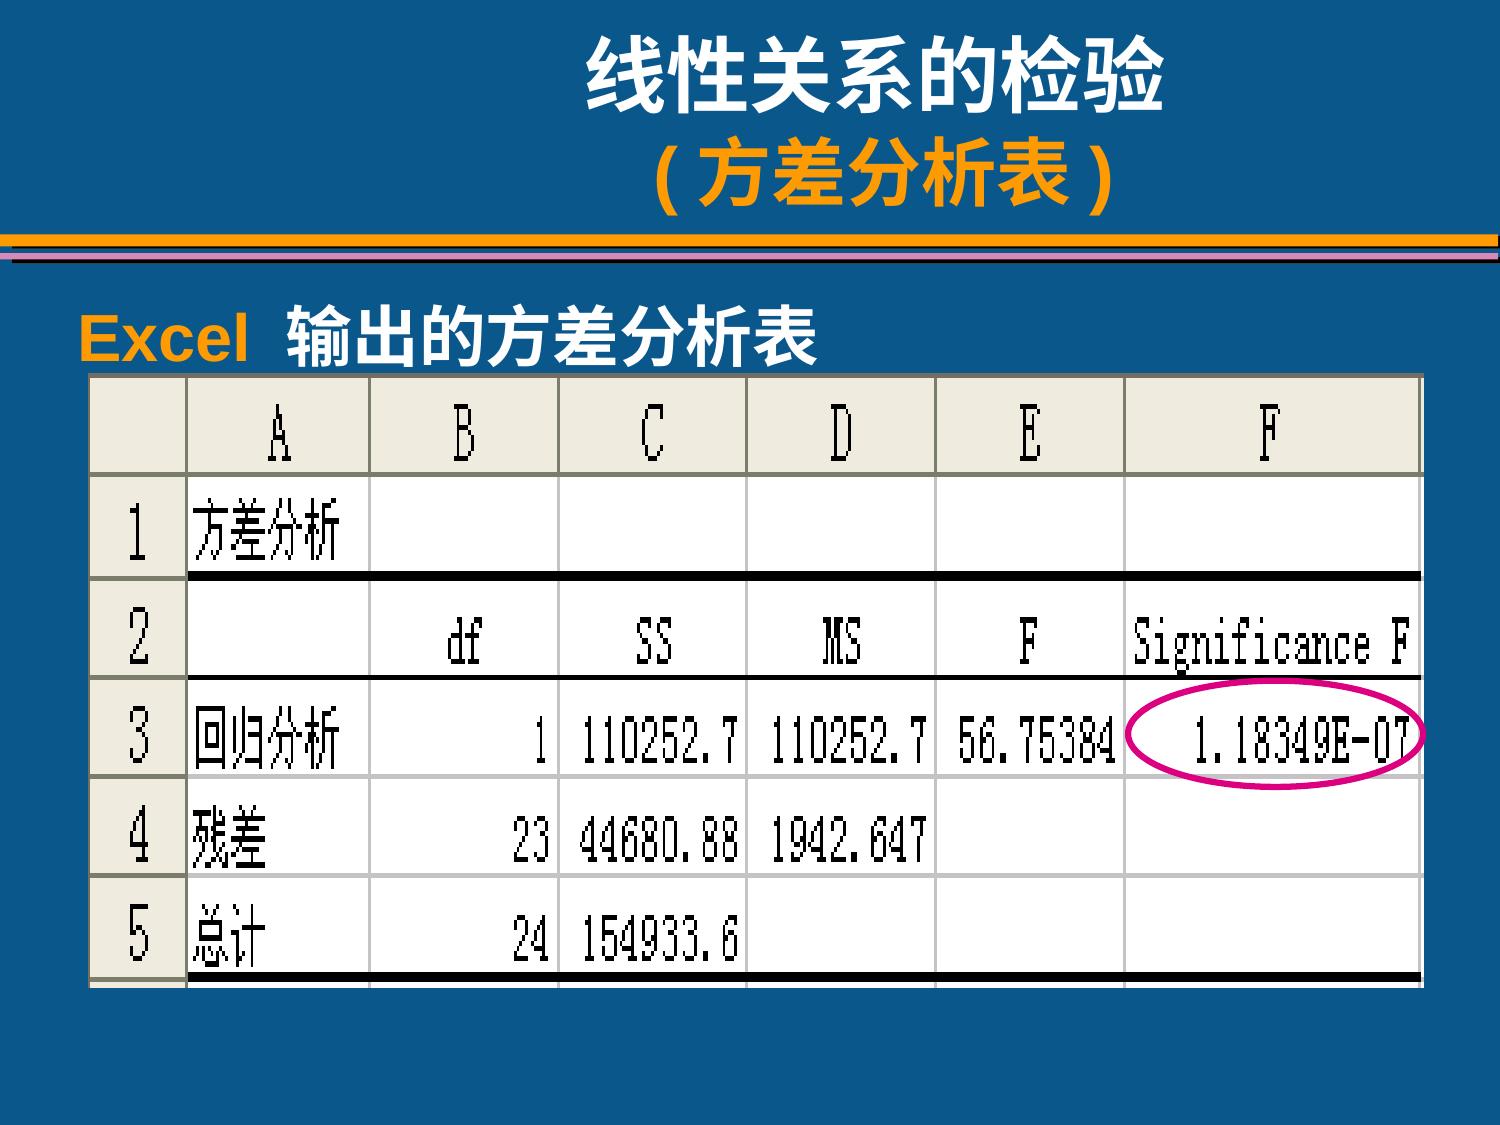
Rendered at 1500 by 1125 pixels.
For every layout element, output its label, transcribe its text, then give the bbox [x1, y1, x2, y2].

title 线性关系的检验 (方差分析表) [300, 37, 1450, 213]
text_box Excel 输出的方差分析表 [62, 287, 1425, 383]
picture [88, 373, 1424, 988]
